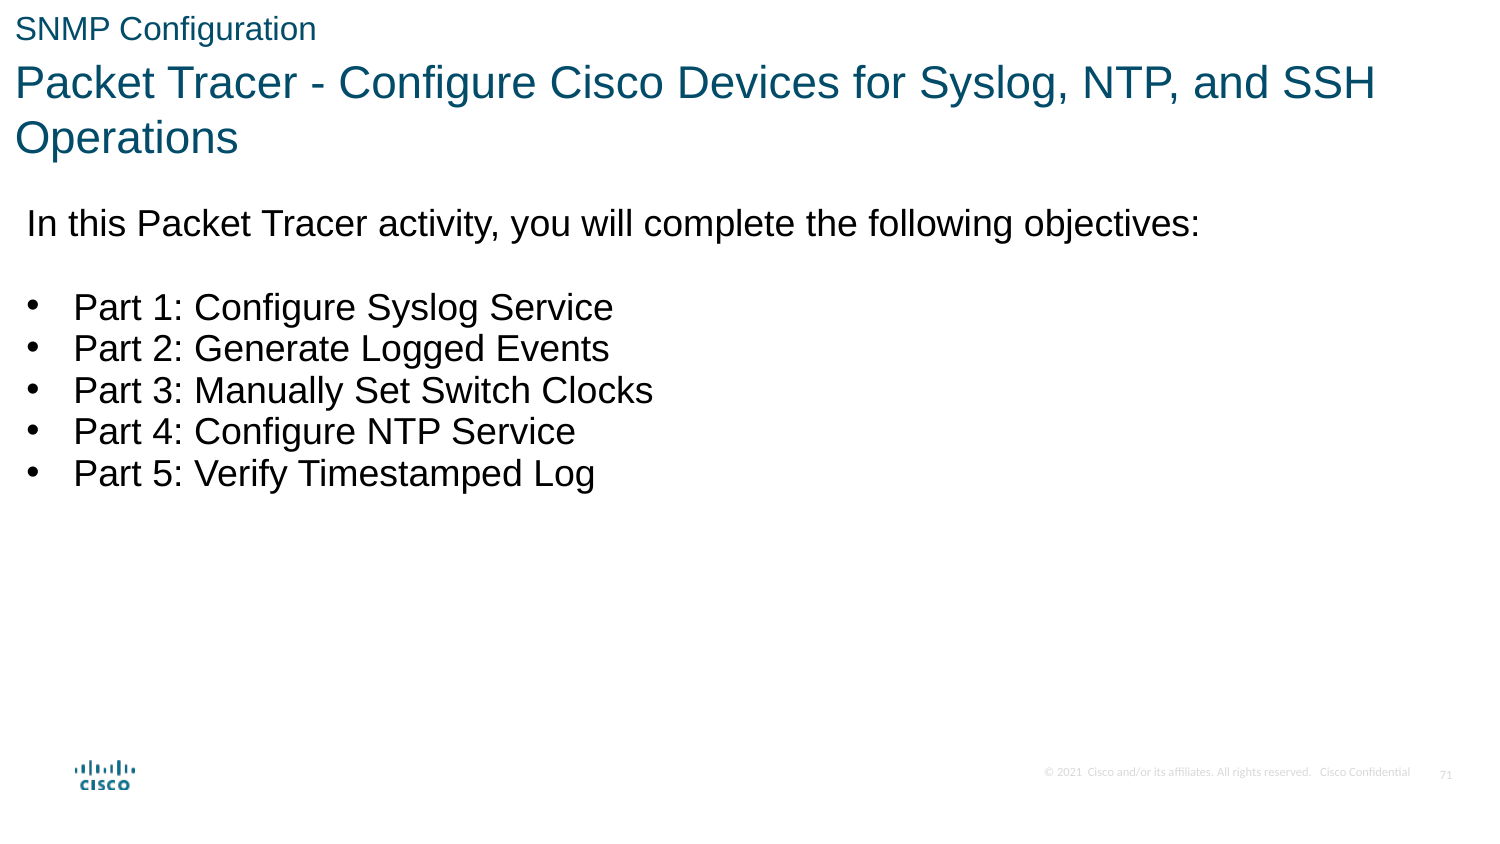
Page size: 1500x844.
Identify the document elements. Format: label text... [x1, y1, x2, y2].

list SNMP Configuration [0, 0, 1500, 45]
list Packet Tracer - Configure Cisco Devices for Syslog, NTP, and SSH Operations [0, 45, 1500, 195]
picture [75, 759, 135, 790]
slide_number 71 [1425, 759, 1500, 797]
text_box In this Packet Tracer activity, you will complete the following objectives: Part 1: Configure Syslog Service Part 2: Generate Logged Events Part 3: Manually Set Switch Clocks Part 4: Configure NTP Service Part 5: Verify Timestamped Log [11, 194, 1362, 617]
